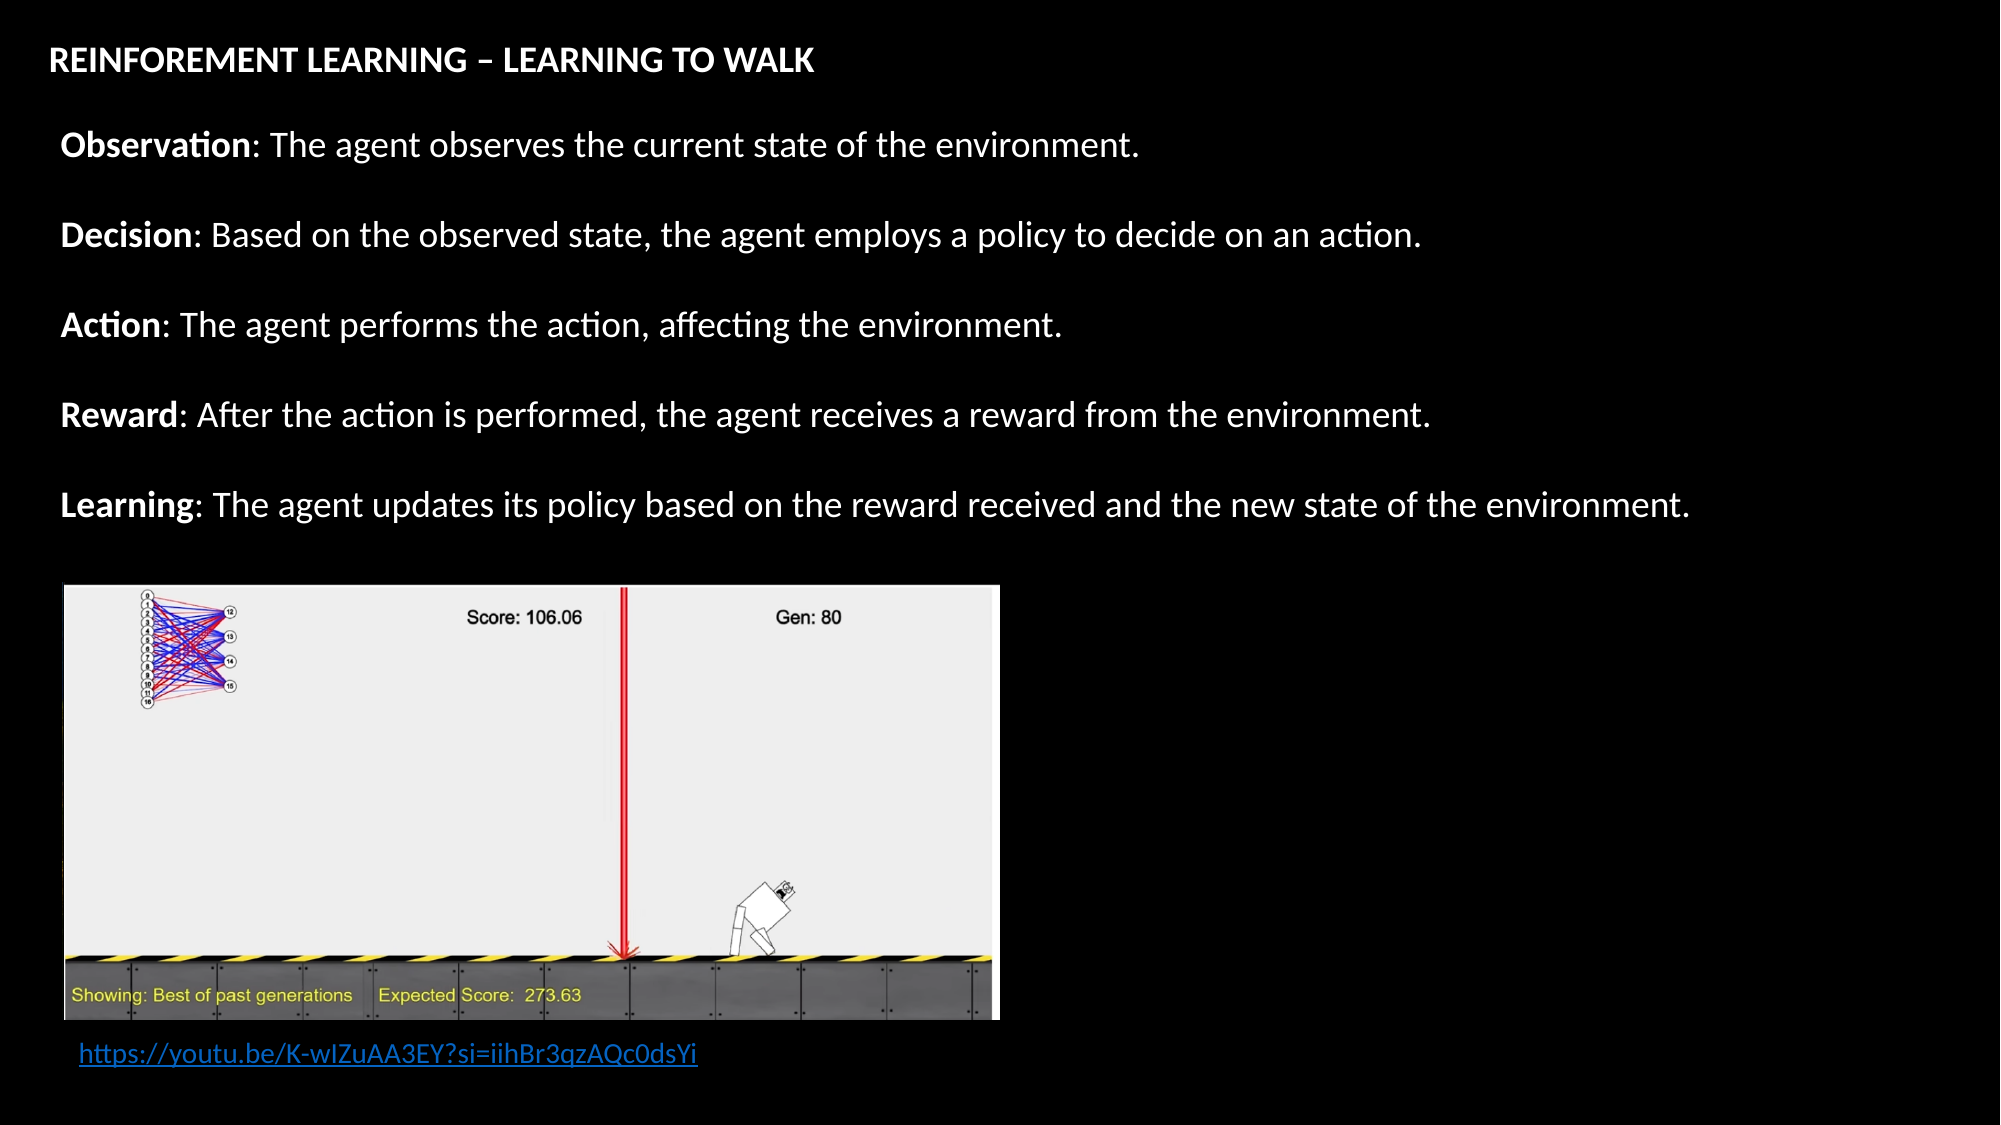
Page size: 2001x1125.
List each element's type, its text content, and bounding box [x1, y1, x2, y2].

text_box REINFOREMENT LEARNING – LEARNING TO WALK [34, 27, 1035, 88]
text_box Observation: The agent observes the current state of the environment. Decision: Based on the observed state, the agent employs a policy to decide on an action. Action: The agent performs the action, affecting the environment. Reward: After the action is performed, the agent receives a reward from the environment. Learning: The agent updates its policy based on the reward received and the new state of the environment. [45, 113, 1813, 578]
text_box https://youtu.be/K-wIZuAA3EY?si=iihBr3qzAQc0dsYi [63, 1026, 1058, 1077]
picture [62, 582, 1001, 1020]
